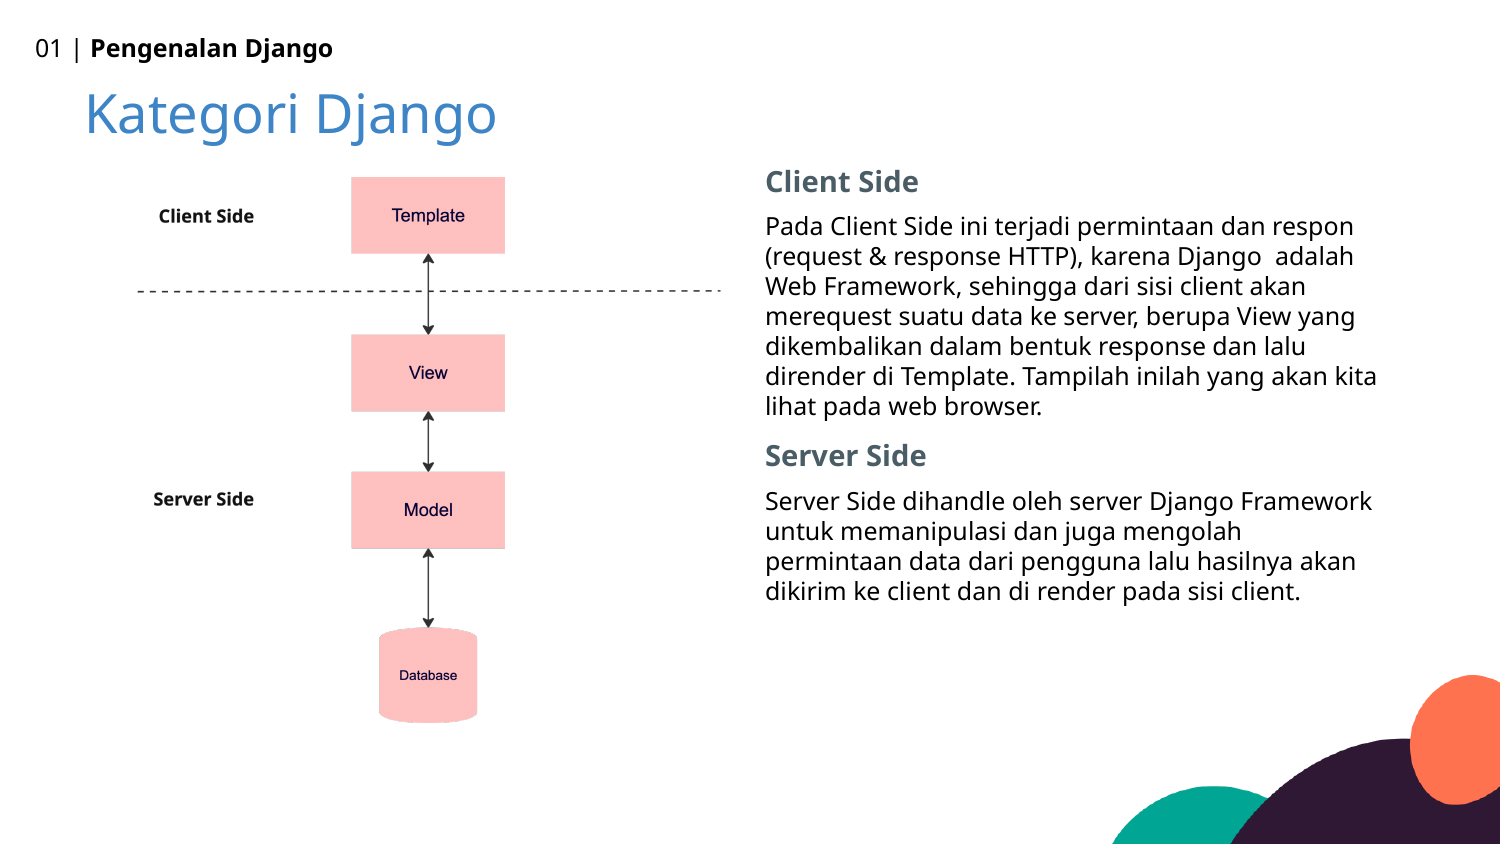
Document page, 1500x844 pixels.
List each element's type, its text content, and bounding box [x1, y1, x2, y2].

text_box Server Side Server Side dihandle oleh server Django Framework untuk memanipulasi dan juga mengolah permintaan data dari pengguna lalu hasilnya akan dikirim ke client dan di render pada sisi client. [749, 422, 1400, 652]
text_box Kategori Django [69, 83, 1257, 153]
text_box Client Side Pada Client Side ini terjadi permintaan dan respon (request & response HTTP), karena Django adalah Web Framework, sehingga dari sisi client akan merequest suatu data ke server, berupa View yang dikembalikan dalam bentuk response dan lalu dirender di Template. Tampilah inilah yang akan kita lihat pada web browser. [749, 148, 1400, 410]
picture [0, 0, 1500, 844]
text_box 01 | Pengenalan Django [19, 10, 549, 86]
